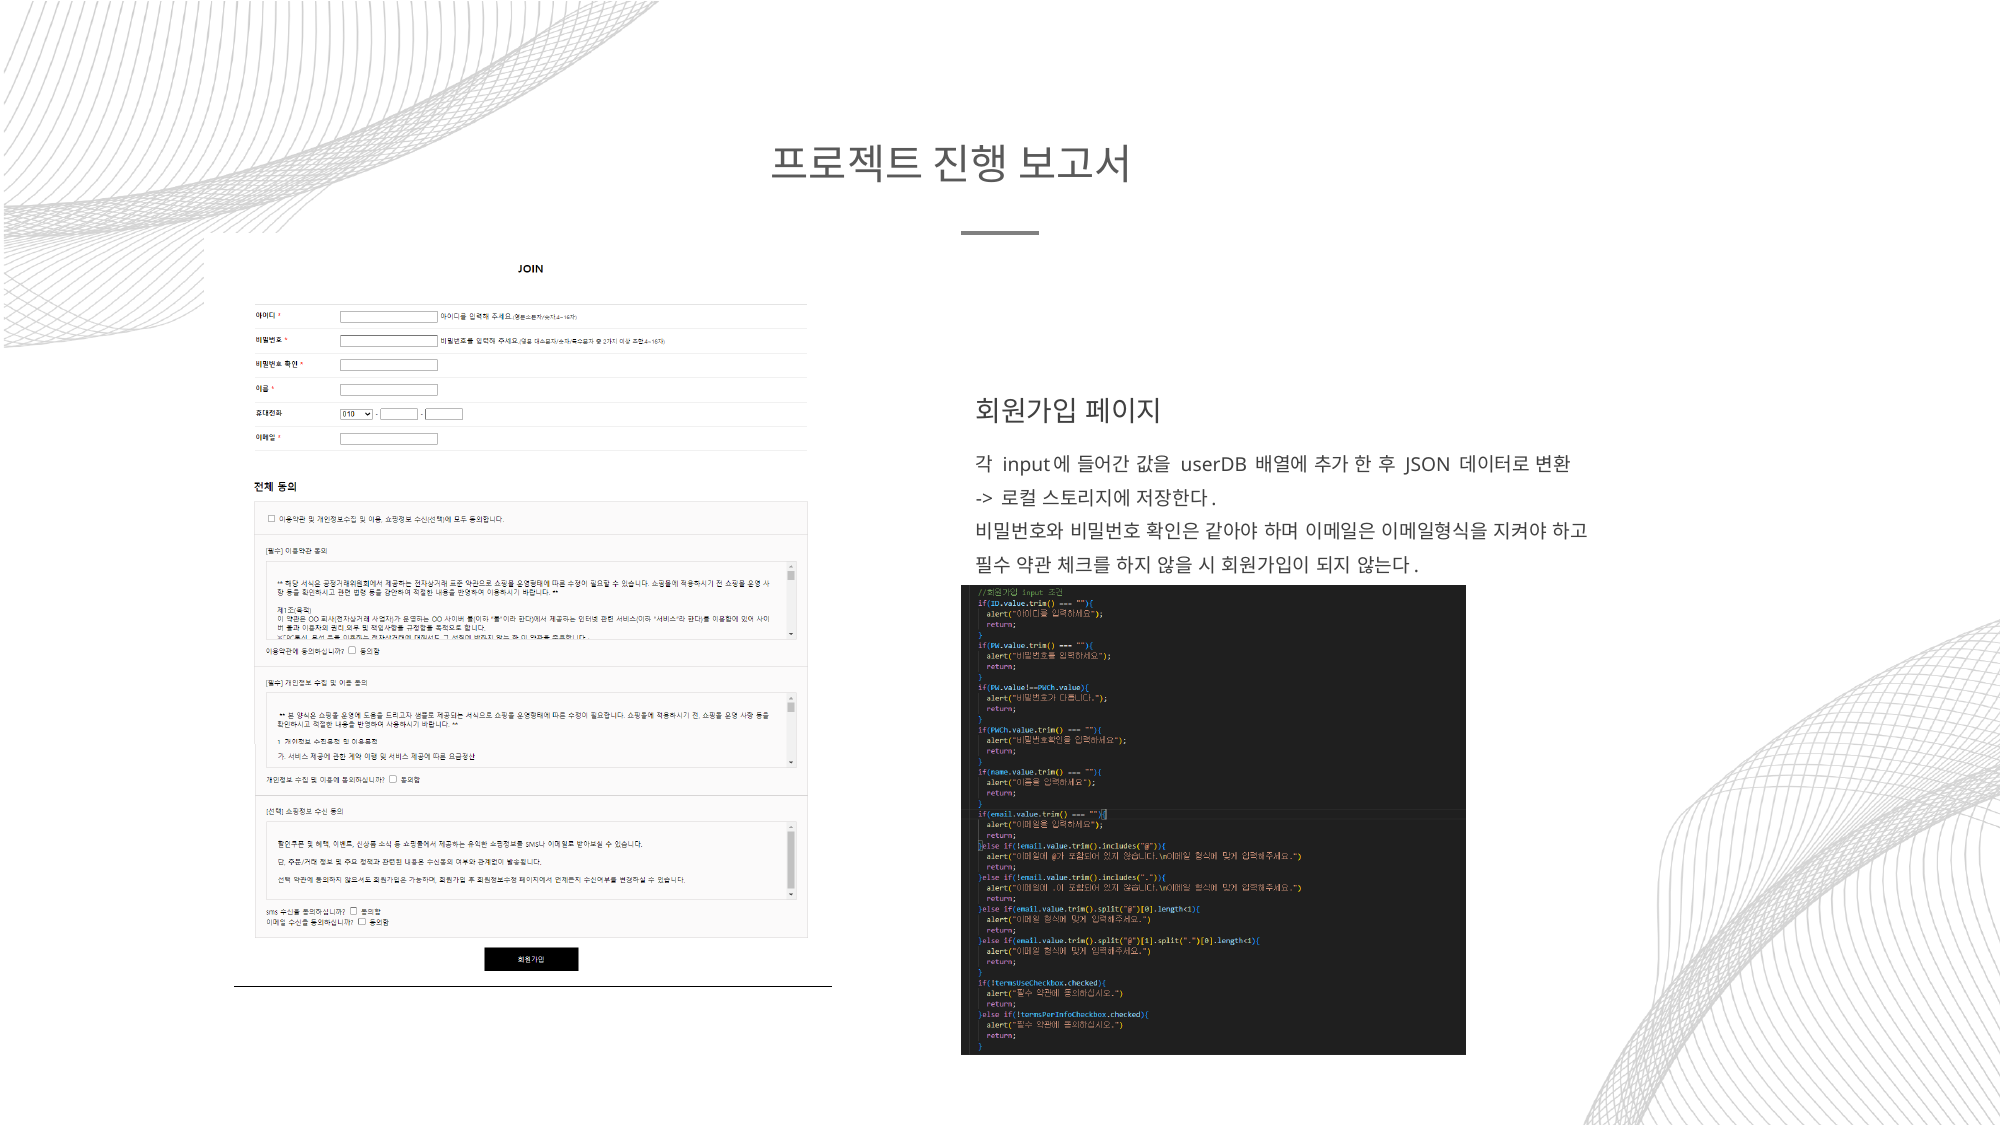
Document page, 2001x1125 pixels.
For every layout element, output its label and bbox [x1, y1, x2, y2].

picture [204, 233, 832, 1030]
text_box [755, 123, 2000, 586]
picture [960, 585, 1466, 1055]
